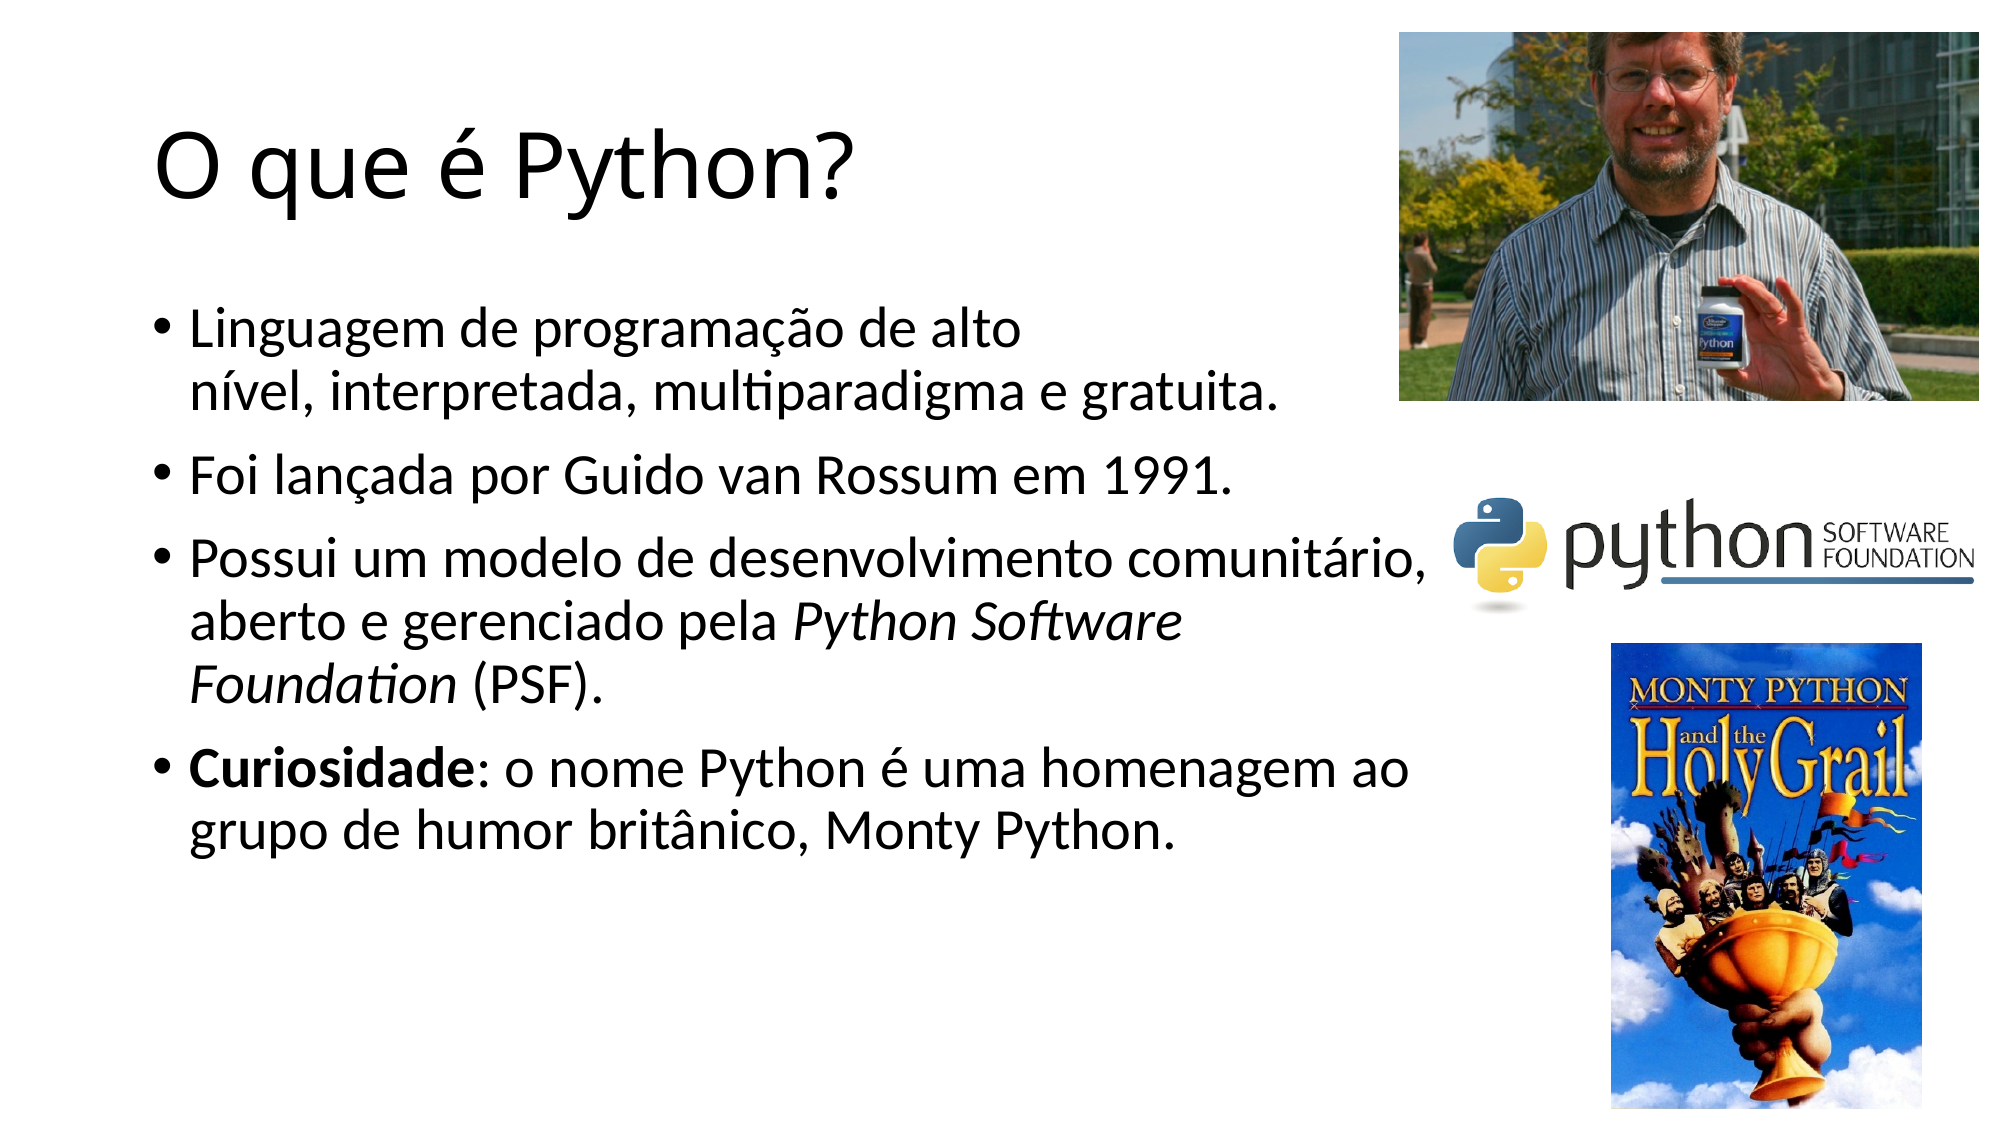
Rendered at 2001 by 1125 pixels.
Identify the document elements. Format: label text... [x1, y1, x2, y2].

title O que é Python? [137, 59, 1399, 278]
list Linguagem de programação de alto nível, interpretada, multiparadigma e gratuita. Foi lançada por Guido van Rossum em 1991. Possui um modelo de desenvolvimento comunitário, aberto e gerenciado pela Python Software Foundation (PSF). Curiosidade: o nome Python é uma homenagem ao grupo de humor britânico, Monty Python. [137, 289, 1477, 1084]
picture [1399, 32, 1979, 401]
picture [1426, 427, 2000, 1109]
